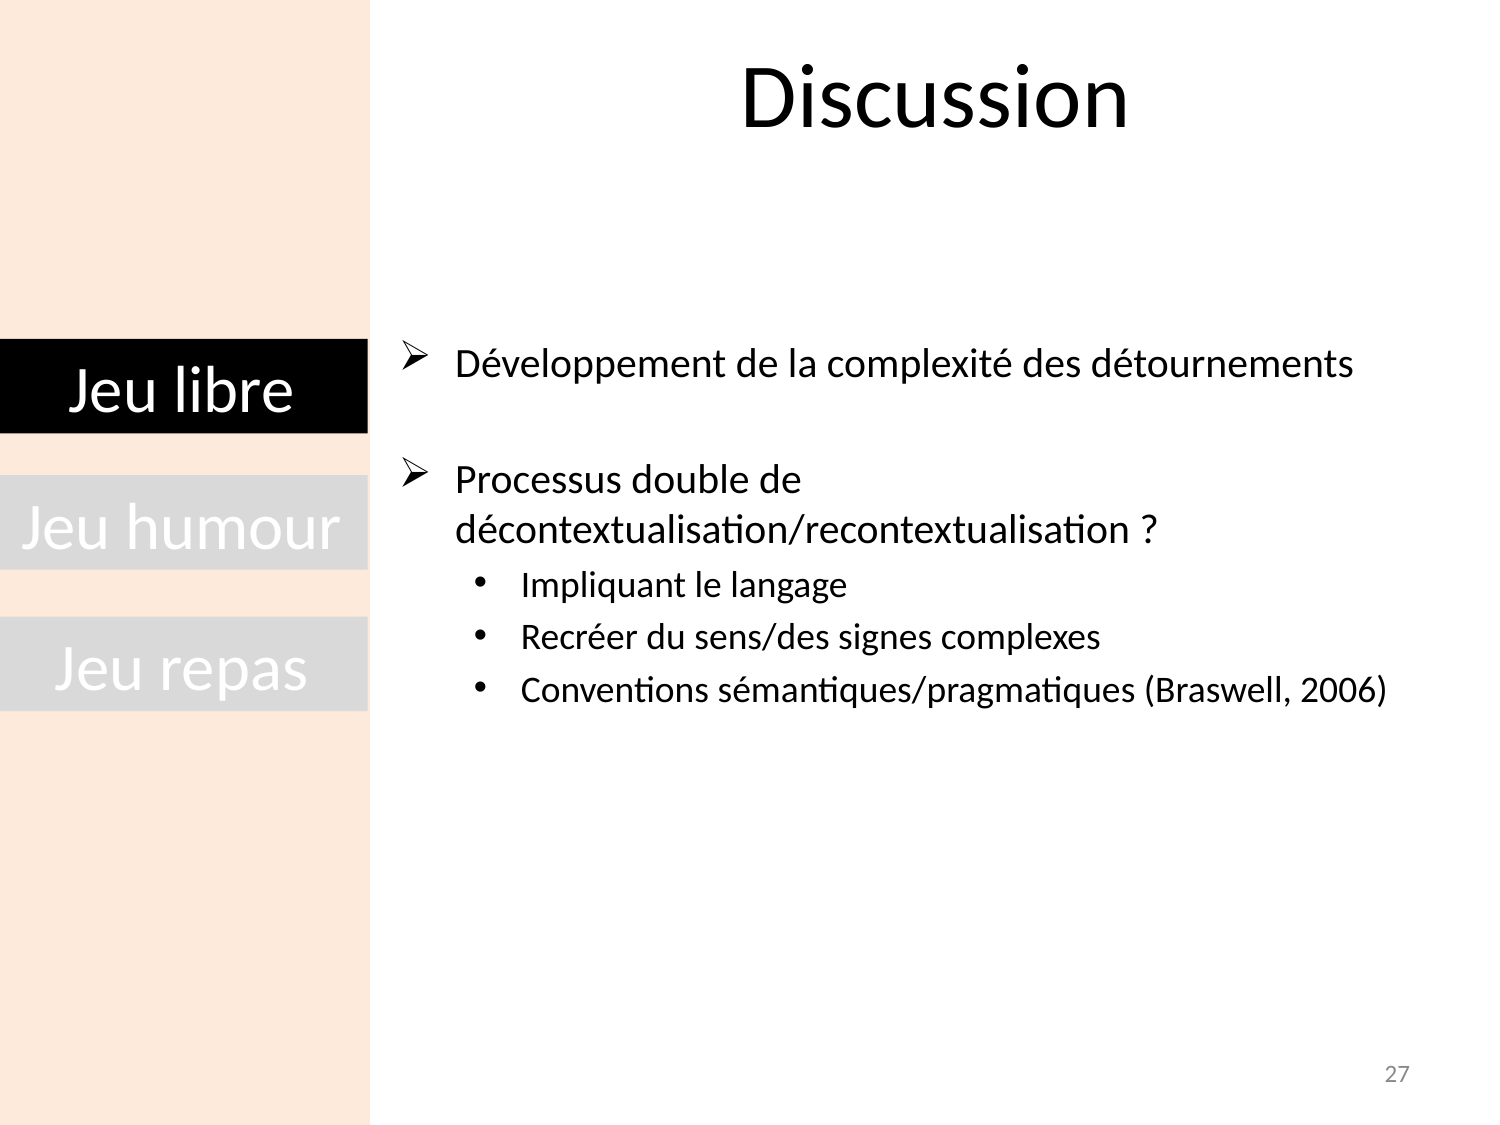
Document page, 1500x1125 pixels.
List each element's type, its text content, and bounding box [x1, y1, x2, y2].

slide_number 27 [1074, 1042, 1425, 1103]
list Développement de la complexité des détournements Processus double de décontextualisation/recontextualisation ? Impliquant le langage Recréer du sens/des signes complexes Conventions sémantiques/pragmatiques (Braswell, 2006) [383, 327, 1500, 1071]
text_box [0, 246, 370, 1125]
text_box Jeu humour [0, 475, 368, 570]
text_box Jeu repas [0, 616, 368, 712]
text_box [0, 0, 1498, 246]
text_box Jeu libre [0, 338, 368, 434]
text_box Discussion [371, 0, 1500, 185]
